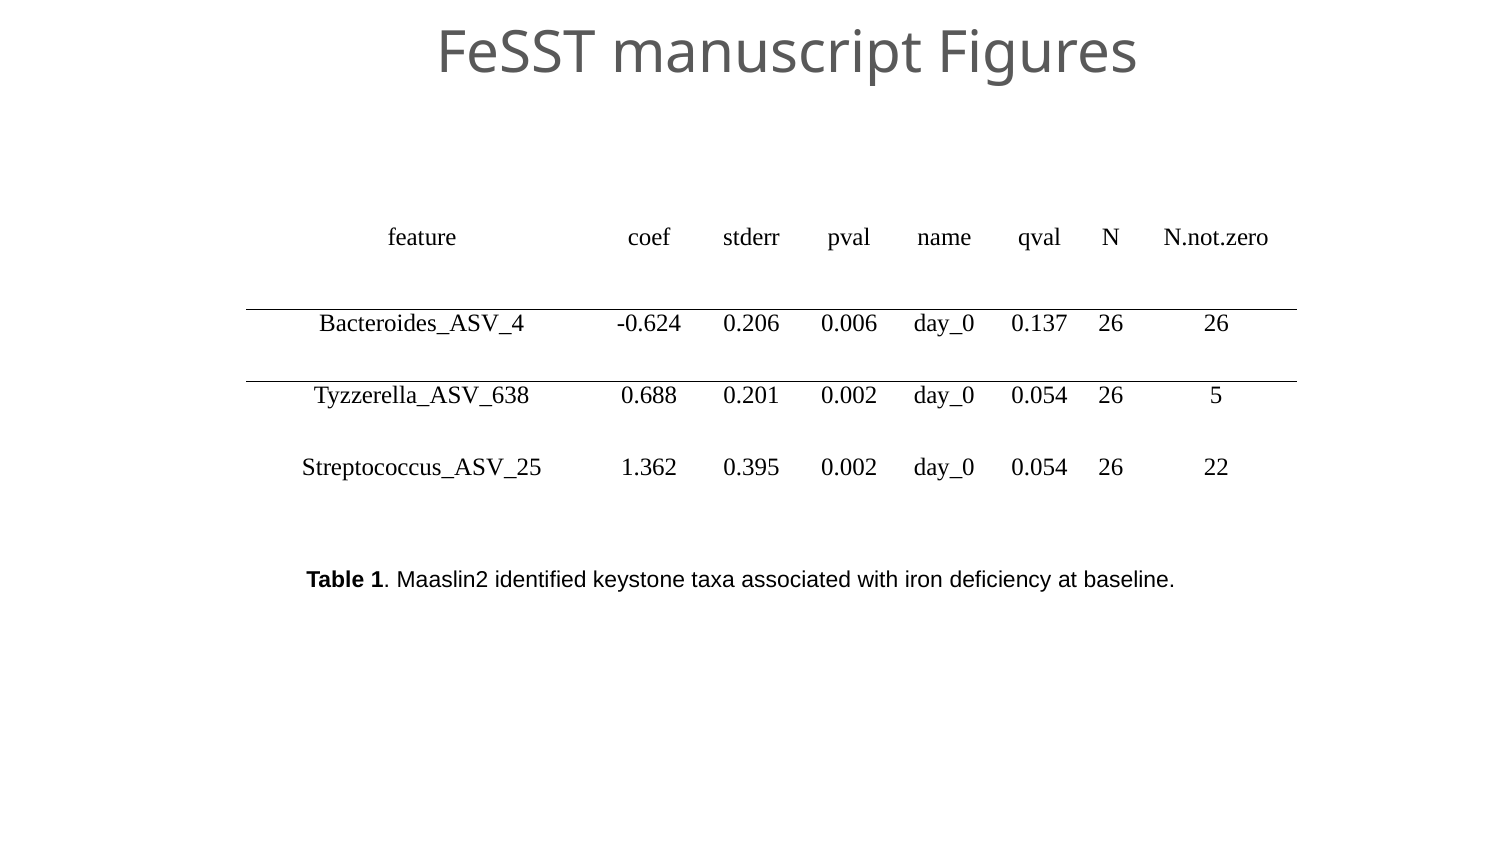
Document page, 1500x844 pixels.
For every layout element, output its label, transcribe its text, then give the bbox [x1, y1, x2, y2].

table_cell 26 [1087, 382, 1135, 454]
table_cell 0.206 [701, 310, 802, 381]
table_cell day_0 [896, 382, 993, 454]
table_cell Tyzzerella_ASV_638 [246, 382, 598, 454]
table_cell day_0 [896, 454, 993, 526]
table_header pval [802, 221, 896, 309]
table_header N [1087, 221, 1135, 309]
table_cell 26 [1087, 454, 1135, 526]
table_cell 0.002 [802, 382, 896, 454]
table_cell day_0 [896, 310, 993, 381]
table_cell -0.624 [598, 310, 701, 381]
table_cell Streptococcus_ASV_25 [246, 454, 598, 526]
table_header N.not.zero [1135, 221, 1297, 309]
table_cell 22 [1135, 454, 1297, 526]
table_cell 0.395 [701, 454, 802, 526]
table_cell Bacteroides_ASV_4 [246, 310, 598, 381]
table_cell 0.054 [993, 454, 1087, 526]
table_cell 0.201 [701, 382, 802, 454]
table_cell 26 [1087, 310, 1135, 381]
title FeSST manuscript Figures [51, 0, 1449, 99]
table_cell 0.006 [802, 310, 896, 381]
table_cell 0.137 [993, 310, 1087, 381]
table_header stderr [701, 221, 802, 309]
table_header qval [993, 221, 1087, 309]
table_header name [896, 221, 993, 309]
table_header feature [246, 221, 598, 309]
table_cell 0.054 [993, 382, 1087, 454]
text_box Table 1. Maaslin2 identified keystone taxa associated with iron deficiency at baseline. [291, 549, 1209, 635]
table_cell 5 [1135, 382, 1297, 454]
table_cell 0.002 [802, 454, 896, 526]
table_header coef [598, 221, 701, 309]
table_cell 1.362 [598, 454, 701, 526]
table_cell 0.688 [598, 382, 701, 454]
table_cell 26 [1135, 310, 1297, 381]
